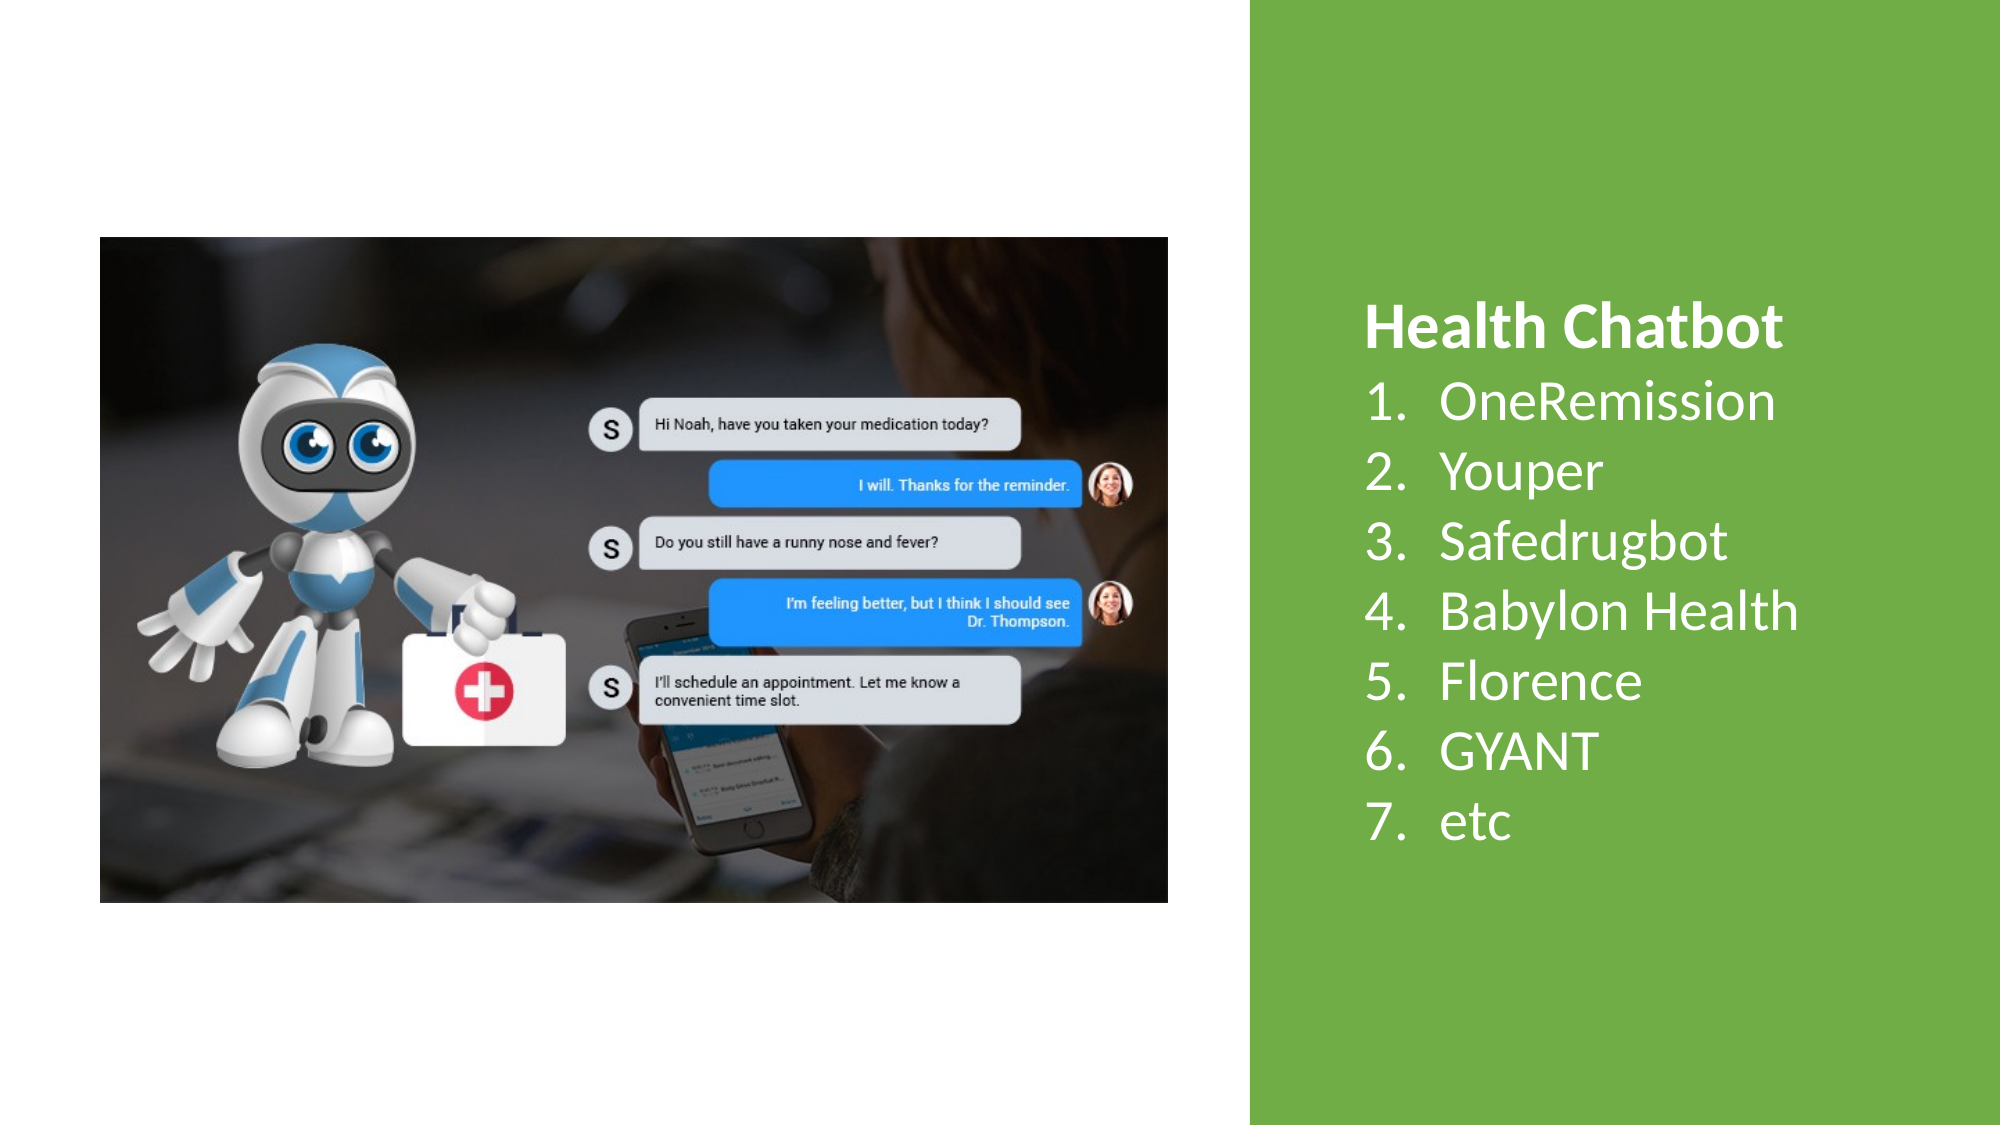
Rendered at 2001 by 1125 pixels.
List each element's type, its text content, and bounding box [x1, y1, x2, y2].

picture [100, 237, 1168, 903]
text_box Health Chatbot OneRemission Youper Safedrugbot Babylon Health Florence GYANT etc [1350, 274, 1918, 860]
text_box [1249, 0, 2000, 1125]
